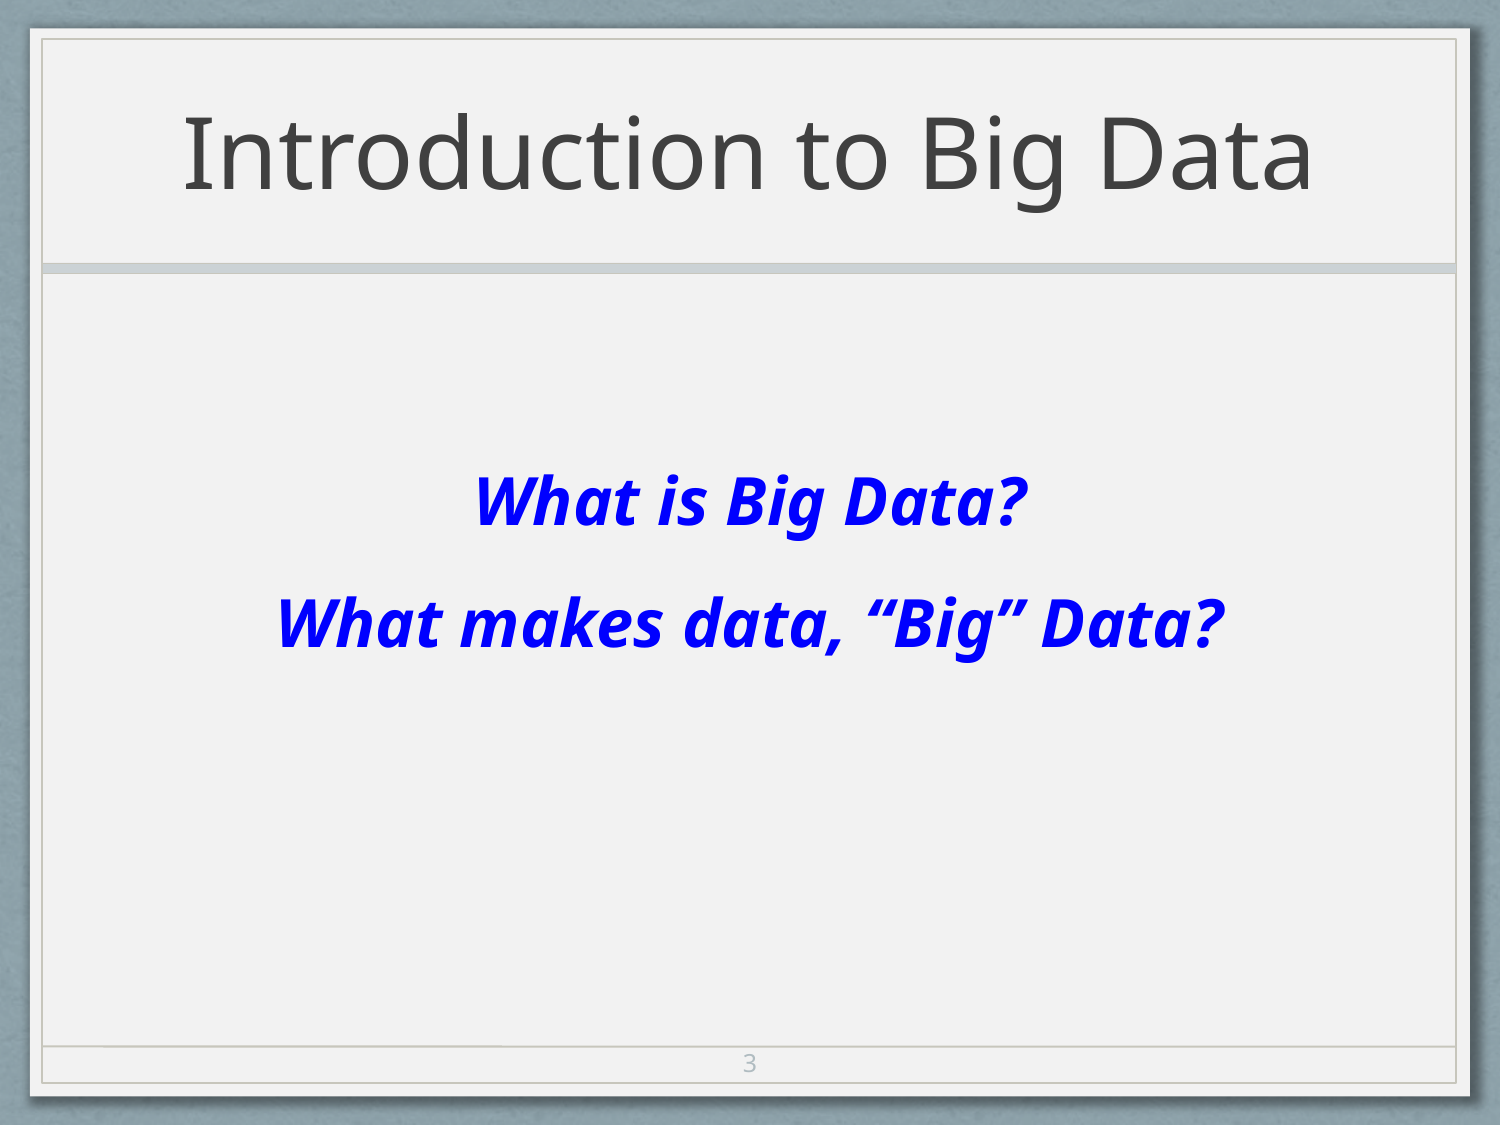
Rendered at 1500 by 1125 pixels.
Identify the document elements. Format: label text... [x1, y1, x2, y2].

slide_number 3 [687, 1042, 813, 1088]
list What is Big Data? What makes data, “Big” Data? [147, 350, 1353, 995]
title Introduction to Big Data [147, 40, 1353, 260]
